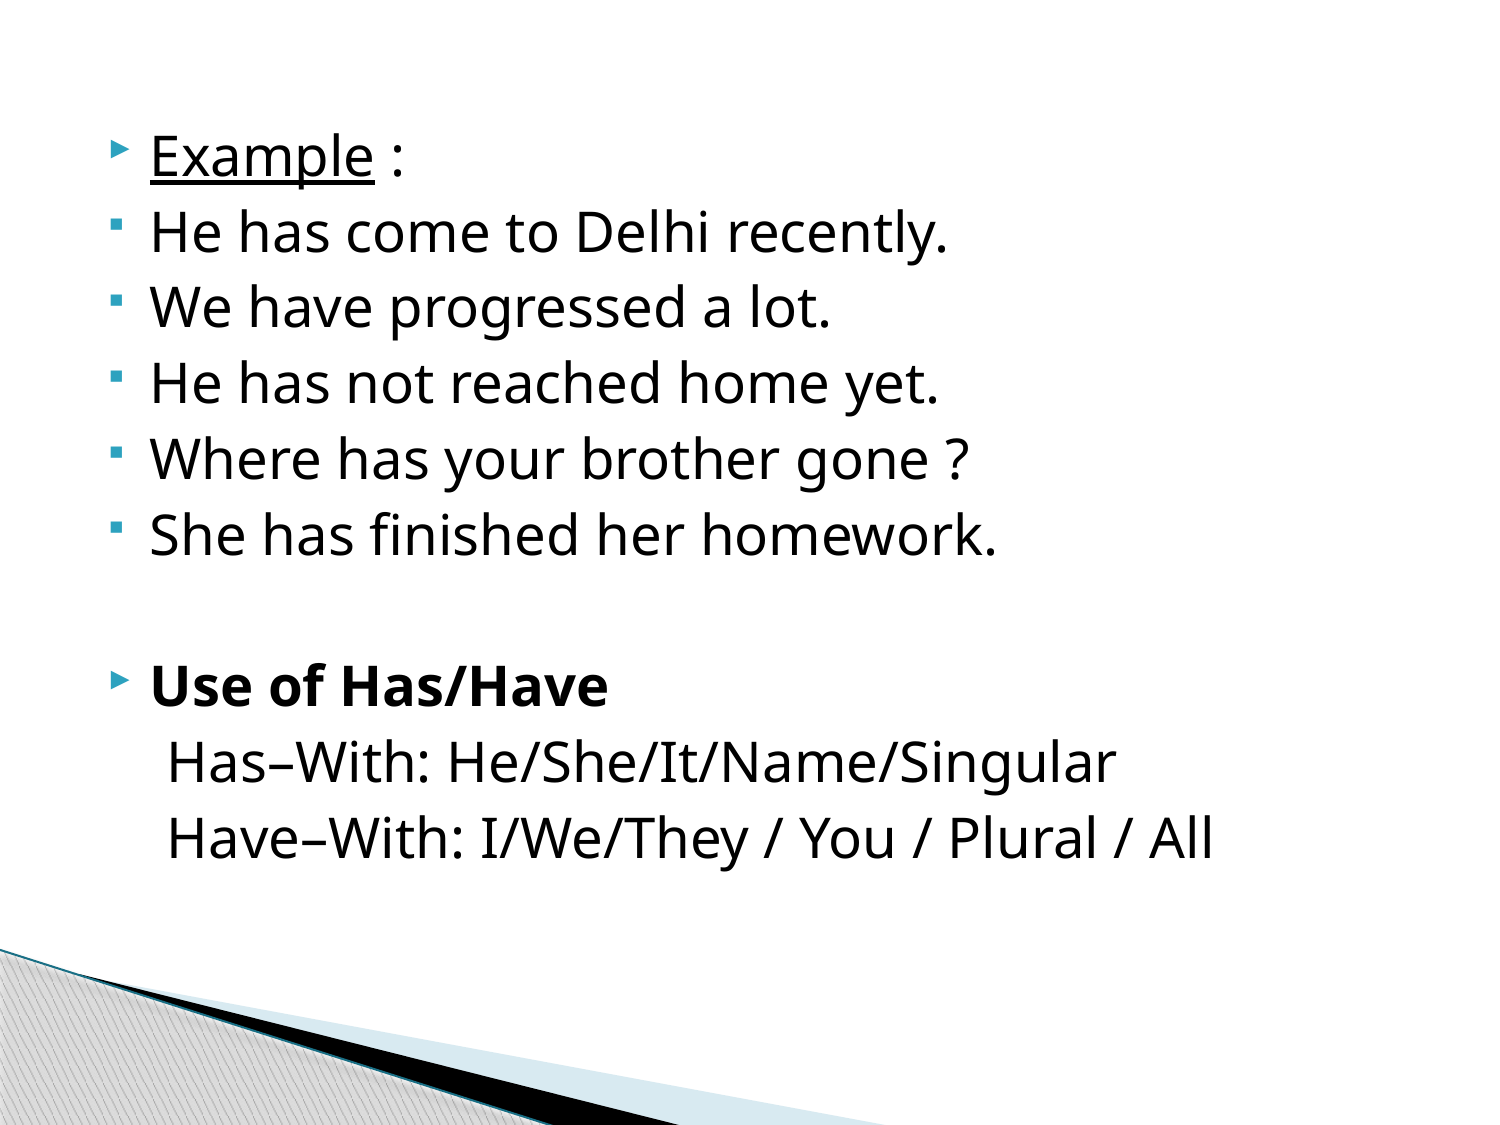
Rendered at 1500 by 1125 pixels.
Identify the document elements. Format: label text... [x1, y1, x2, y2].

list Example : He has come to Delhi recently. We have progressed a lot. He has not reached home yet. Where has your brother gone ? She has finished her homework. Use of Has/Have Has–With: He/She/It/Name/Singular Have–With: I/We/They / You / Plural / All [75, 112, 1425, 1061]
